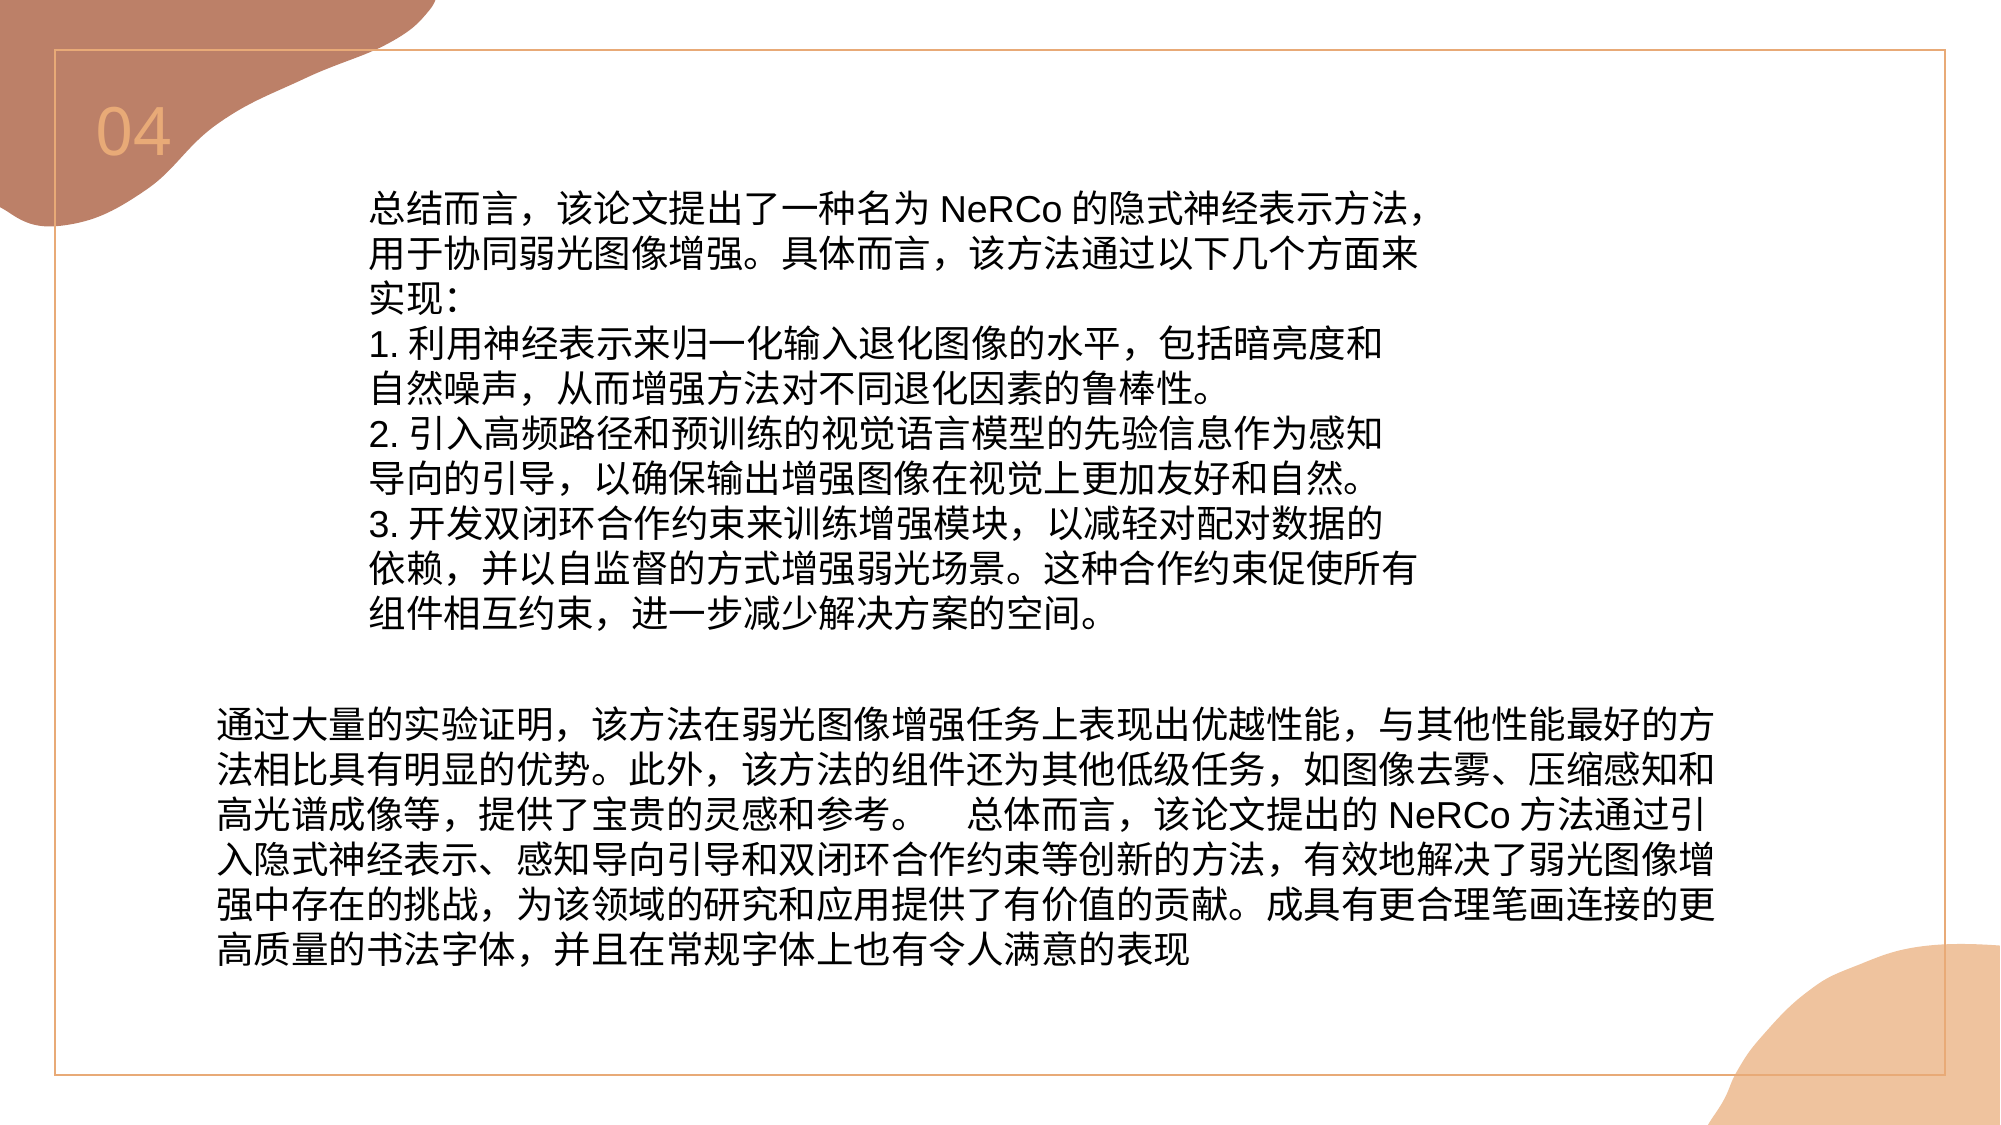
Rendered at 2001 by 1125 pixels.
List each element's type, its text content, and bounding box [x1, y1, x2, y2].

text_box [0, 0, 437, 228]
text_box [54, 49, 1946, 1076]
text_box 总结而言，该论文提出了一种名为NeRCo的隐式神经表示方法，用于协同弱光图像增强。具体而言，该方法通过以下几个方面来实现： 1.利用神经表示来归一化输入退化图像的水平，包括暗亮度和自然噪声，从而增强方法对不同退化因素的鲁棒性。 2.引入高频路径和预训练的视觉语言模型的先验信息作为感知导向的引导，以确保输出增强图像在视觉上更加友好和自然。 3.开发双闭环合作约束来训练增强模块，以减轻对配对数据的依赖，并以自监督的方式增强弱光场景。这种合作约束促使所有组件相互约束，进一步减少解决方案的空间。 [353, 177, 1436, 642]
text_box [1706, 942, 2000, 1125]
text_box 04 [81, 81, 188, 177]
text_box 通过大量的实验证明，该方法在弱光图像增强任务上表现出优越性能，与其他性能最好的方法相比具有明显的优势。此外，该方法的组件还为其他低级任务，如图像去雾、压缩感知和高光谱成像等，提供了宝贵的灵感和参考。 总体而言，该论文提出的NeRCo方法通过引入隐式神经表示、感知导向引导和双闭环合作约束等创新的方法，有效地解决了弱光图像增强中存在的挑战，为该领域的研究和应用提供了有价值的贡献。成具有更合理笔画连接的更高质量的书法字体，并且在常规字体上也有令人满意的表现 [201, 693, 1751, 1024]
